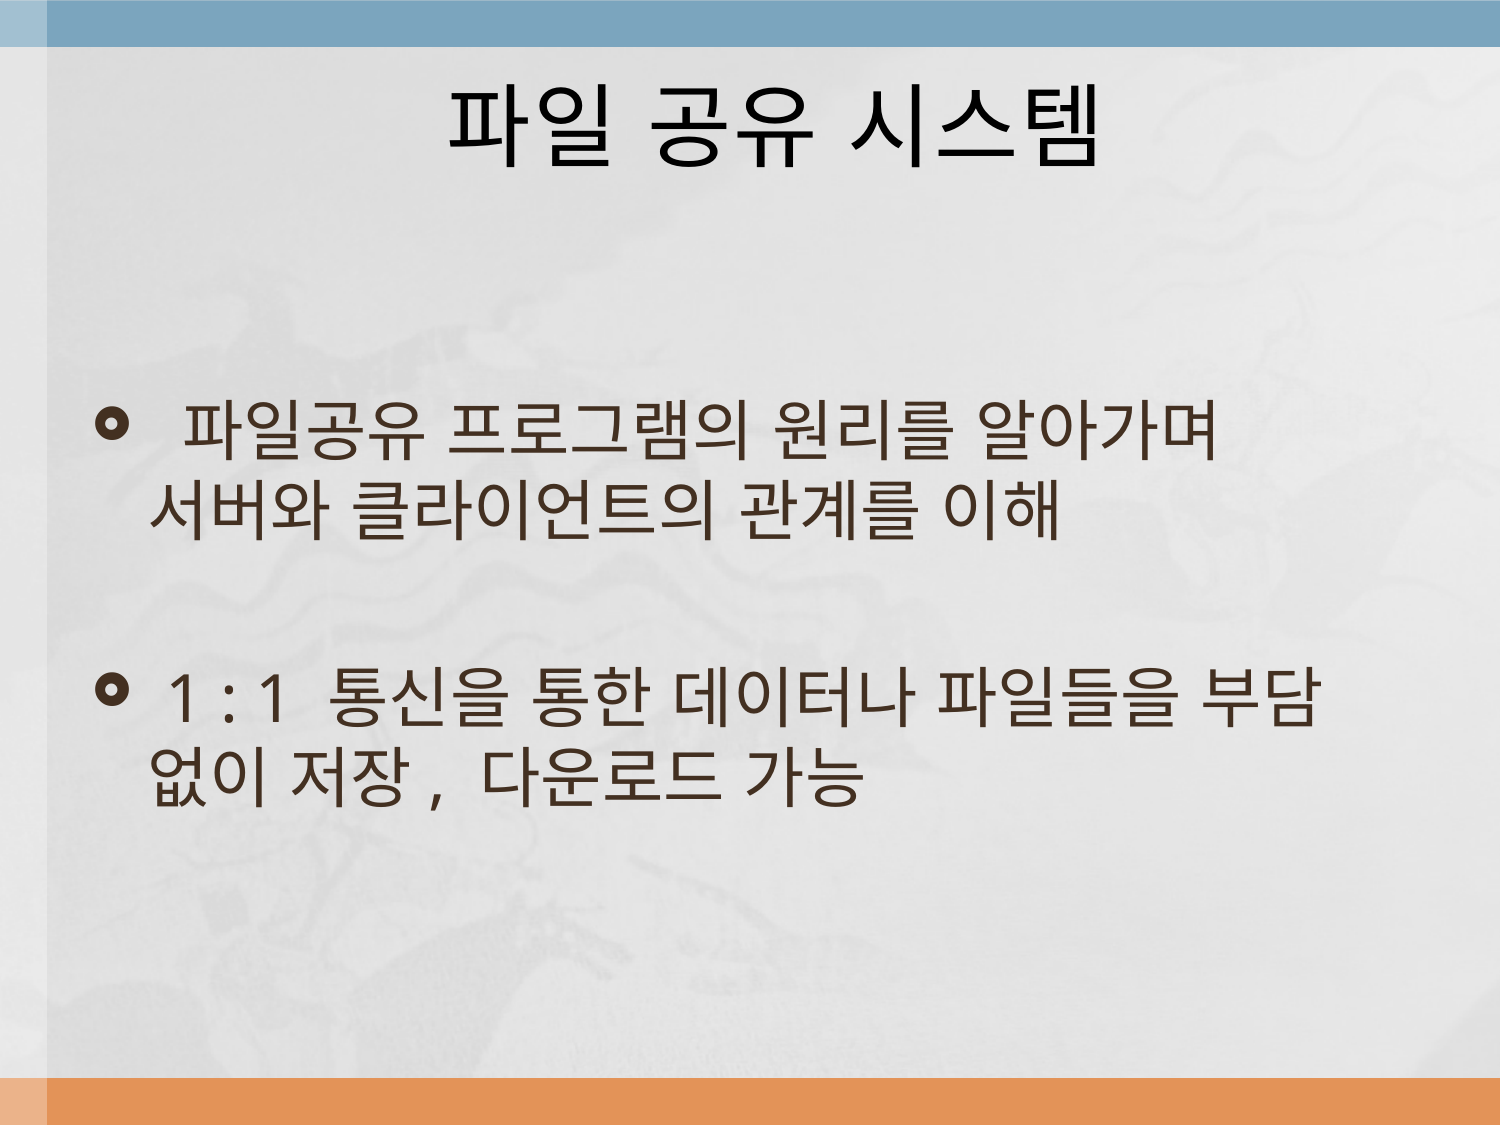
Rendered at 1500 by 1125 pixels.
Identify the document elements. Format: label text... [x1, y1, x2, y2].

list 파일공유 프로그램의 원리를 알아가며 서버와 클라이언트의 관계를 이해 1 : 1 통신을 통한 데이터나 파일들을 부담 없이 저장, 다운로드 가능 [76, 381, 1427, 1125]
title 파일 공유 시스템 [49, 46, 1454, 202]
